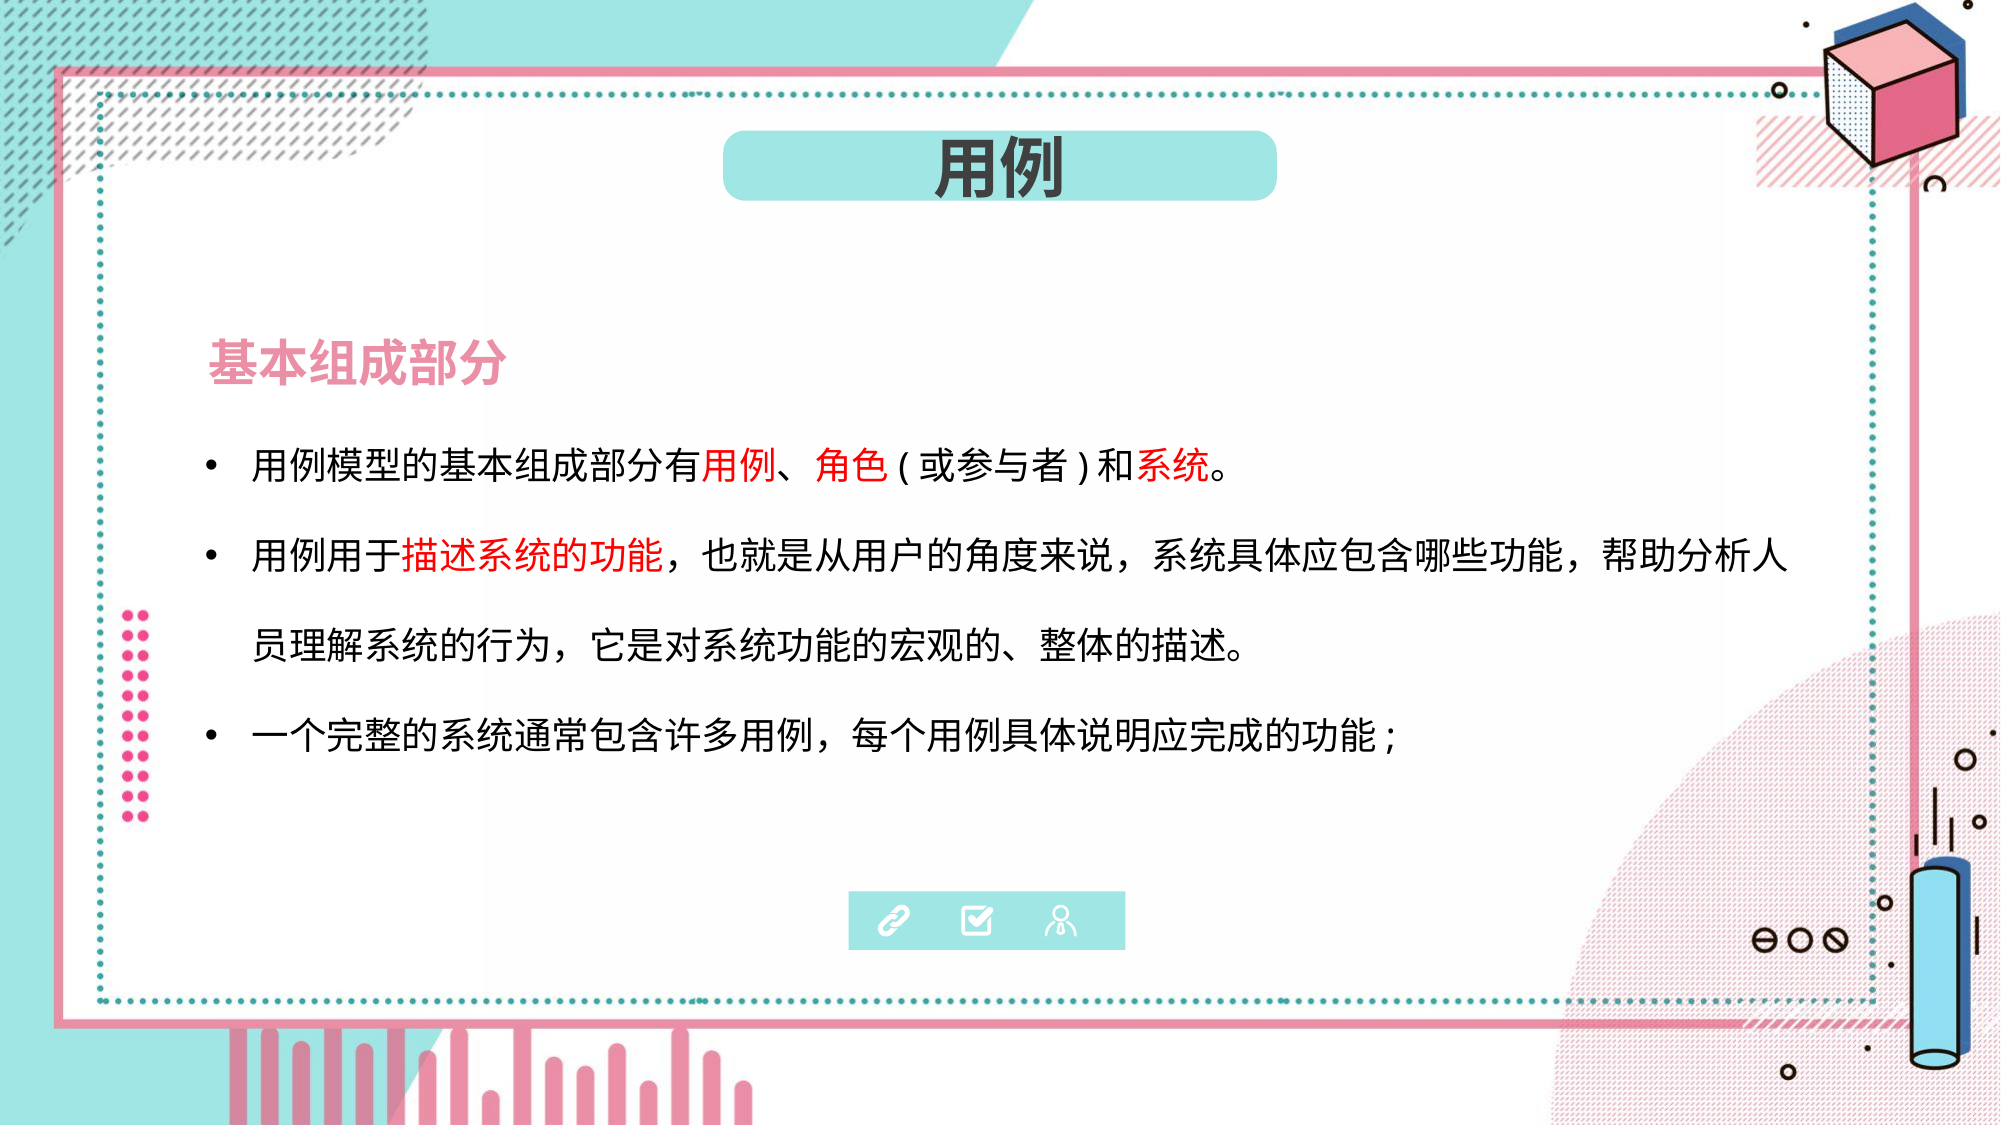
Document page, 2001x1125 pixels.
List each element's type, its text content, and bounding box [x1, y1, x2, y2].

text_box 用例 [722, 129, 1278, 202]
text_box 基本组成部分 [193, 324, 524, 389]
text_box 用例模型的基本组成部分有用例、角色(或参与者)和系统。 用例用于描述系统的功能，也就是从用户的角度来说，系统具体应包含哪些功能，帮助分析人员理解系统的行为，它是对系统功能的宏观的、整体的描述。 一个完整的系统通常包含许多用例，每个用例具体说明应完成的功能; [190, 389, 1827, 1025]
picture [0, 0, 2001, 1125]
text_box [848, 891, 1126, 950]
